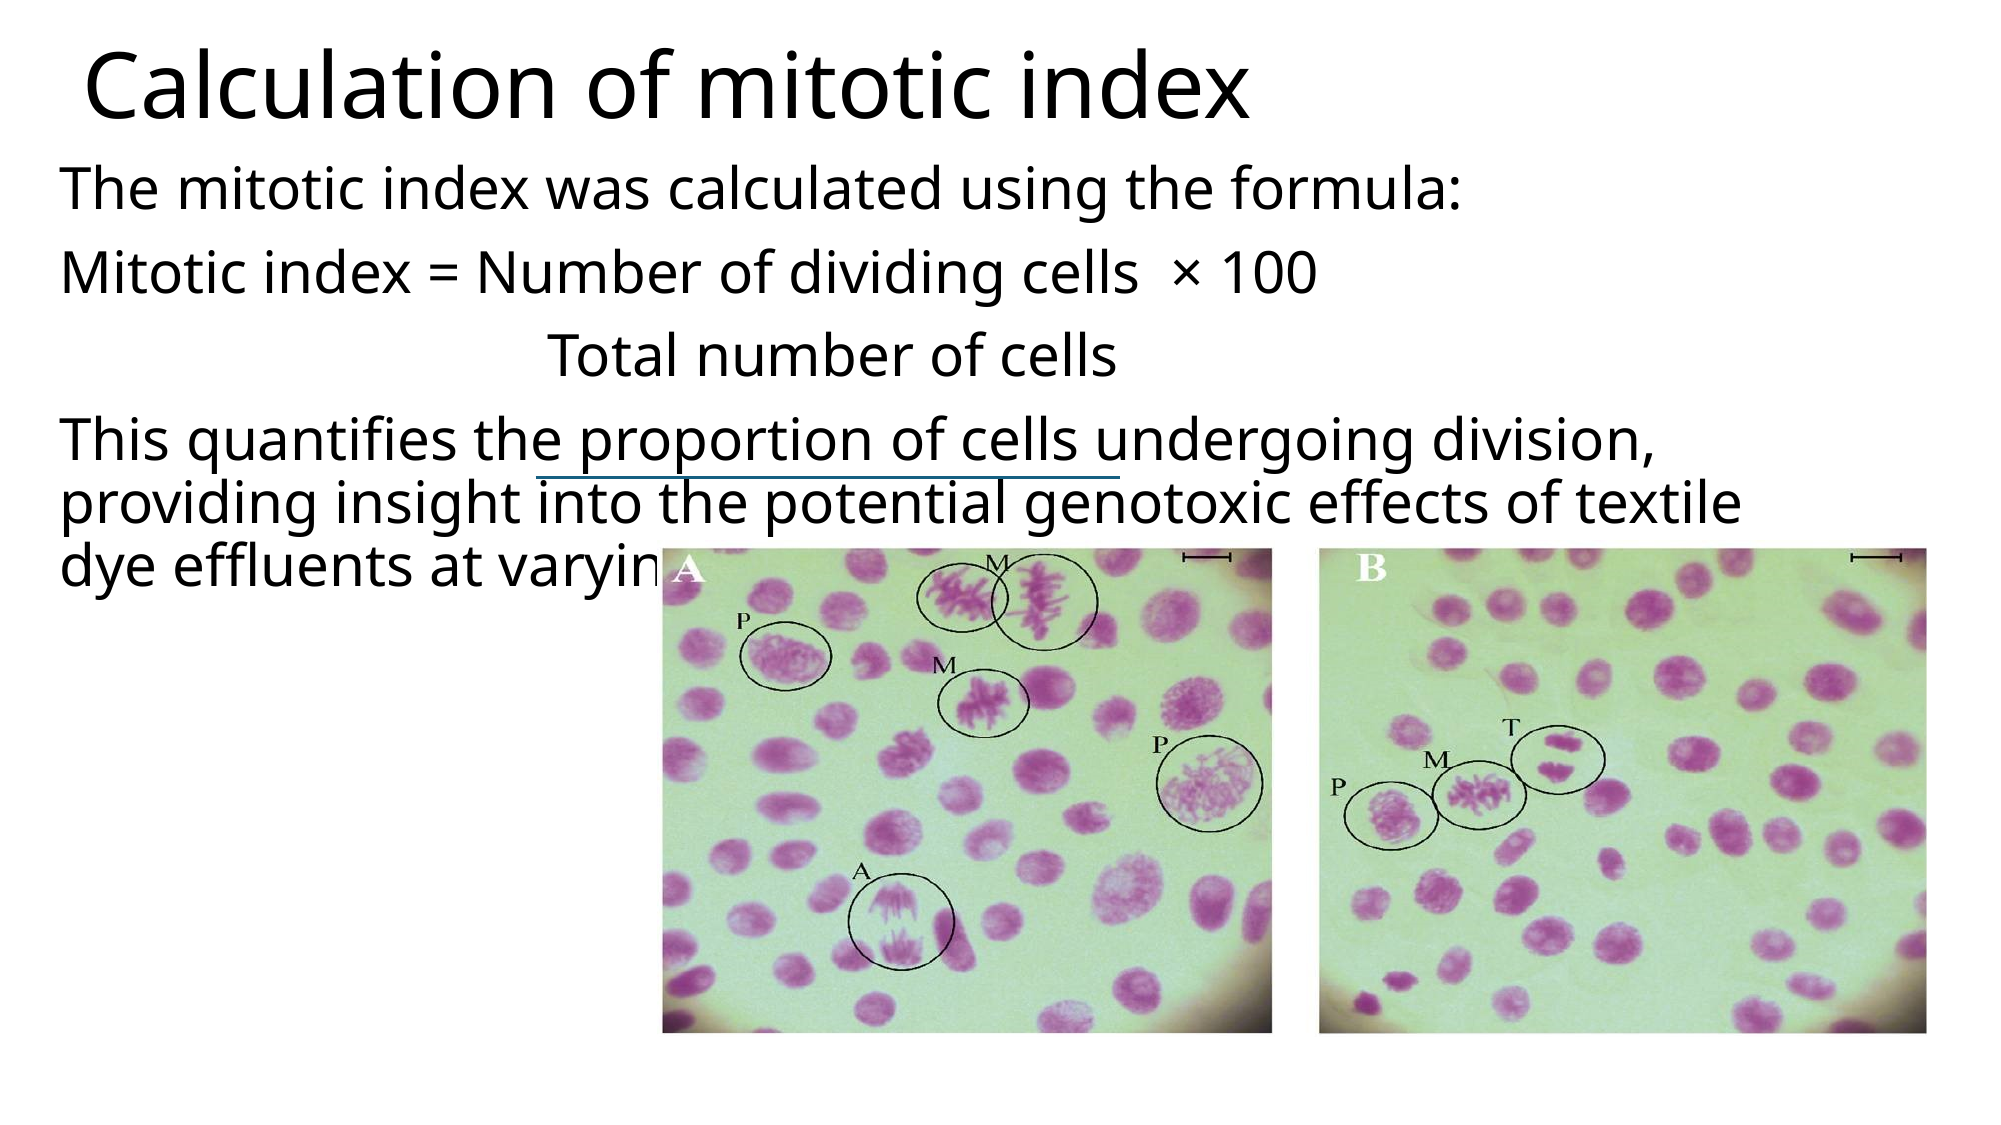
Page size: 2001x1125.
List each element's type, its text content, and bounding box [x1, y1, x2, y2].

title Calculation of mitotic index [67, 0, 1793, 198]
picture [656, 540, 1928, 1037]
list The mitotic index was calculated using the formula: Mitotic index = Number of dividing cells × 100 Total number of cells This quantifies the proportion of cells undergoing division, providing insight into the potential genotoxic effects of textile dye effluents at varying concentrations [44, 151, 1770, 866]
